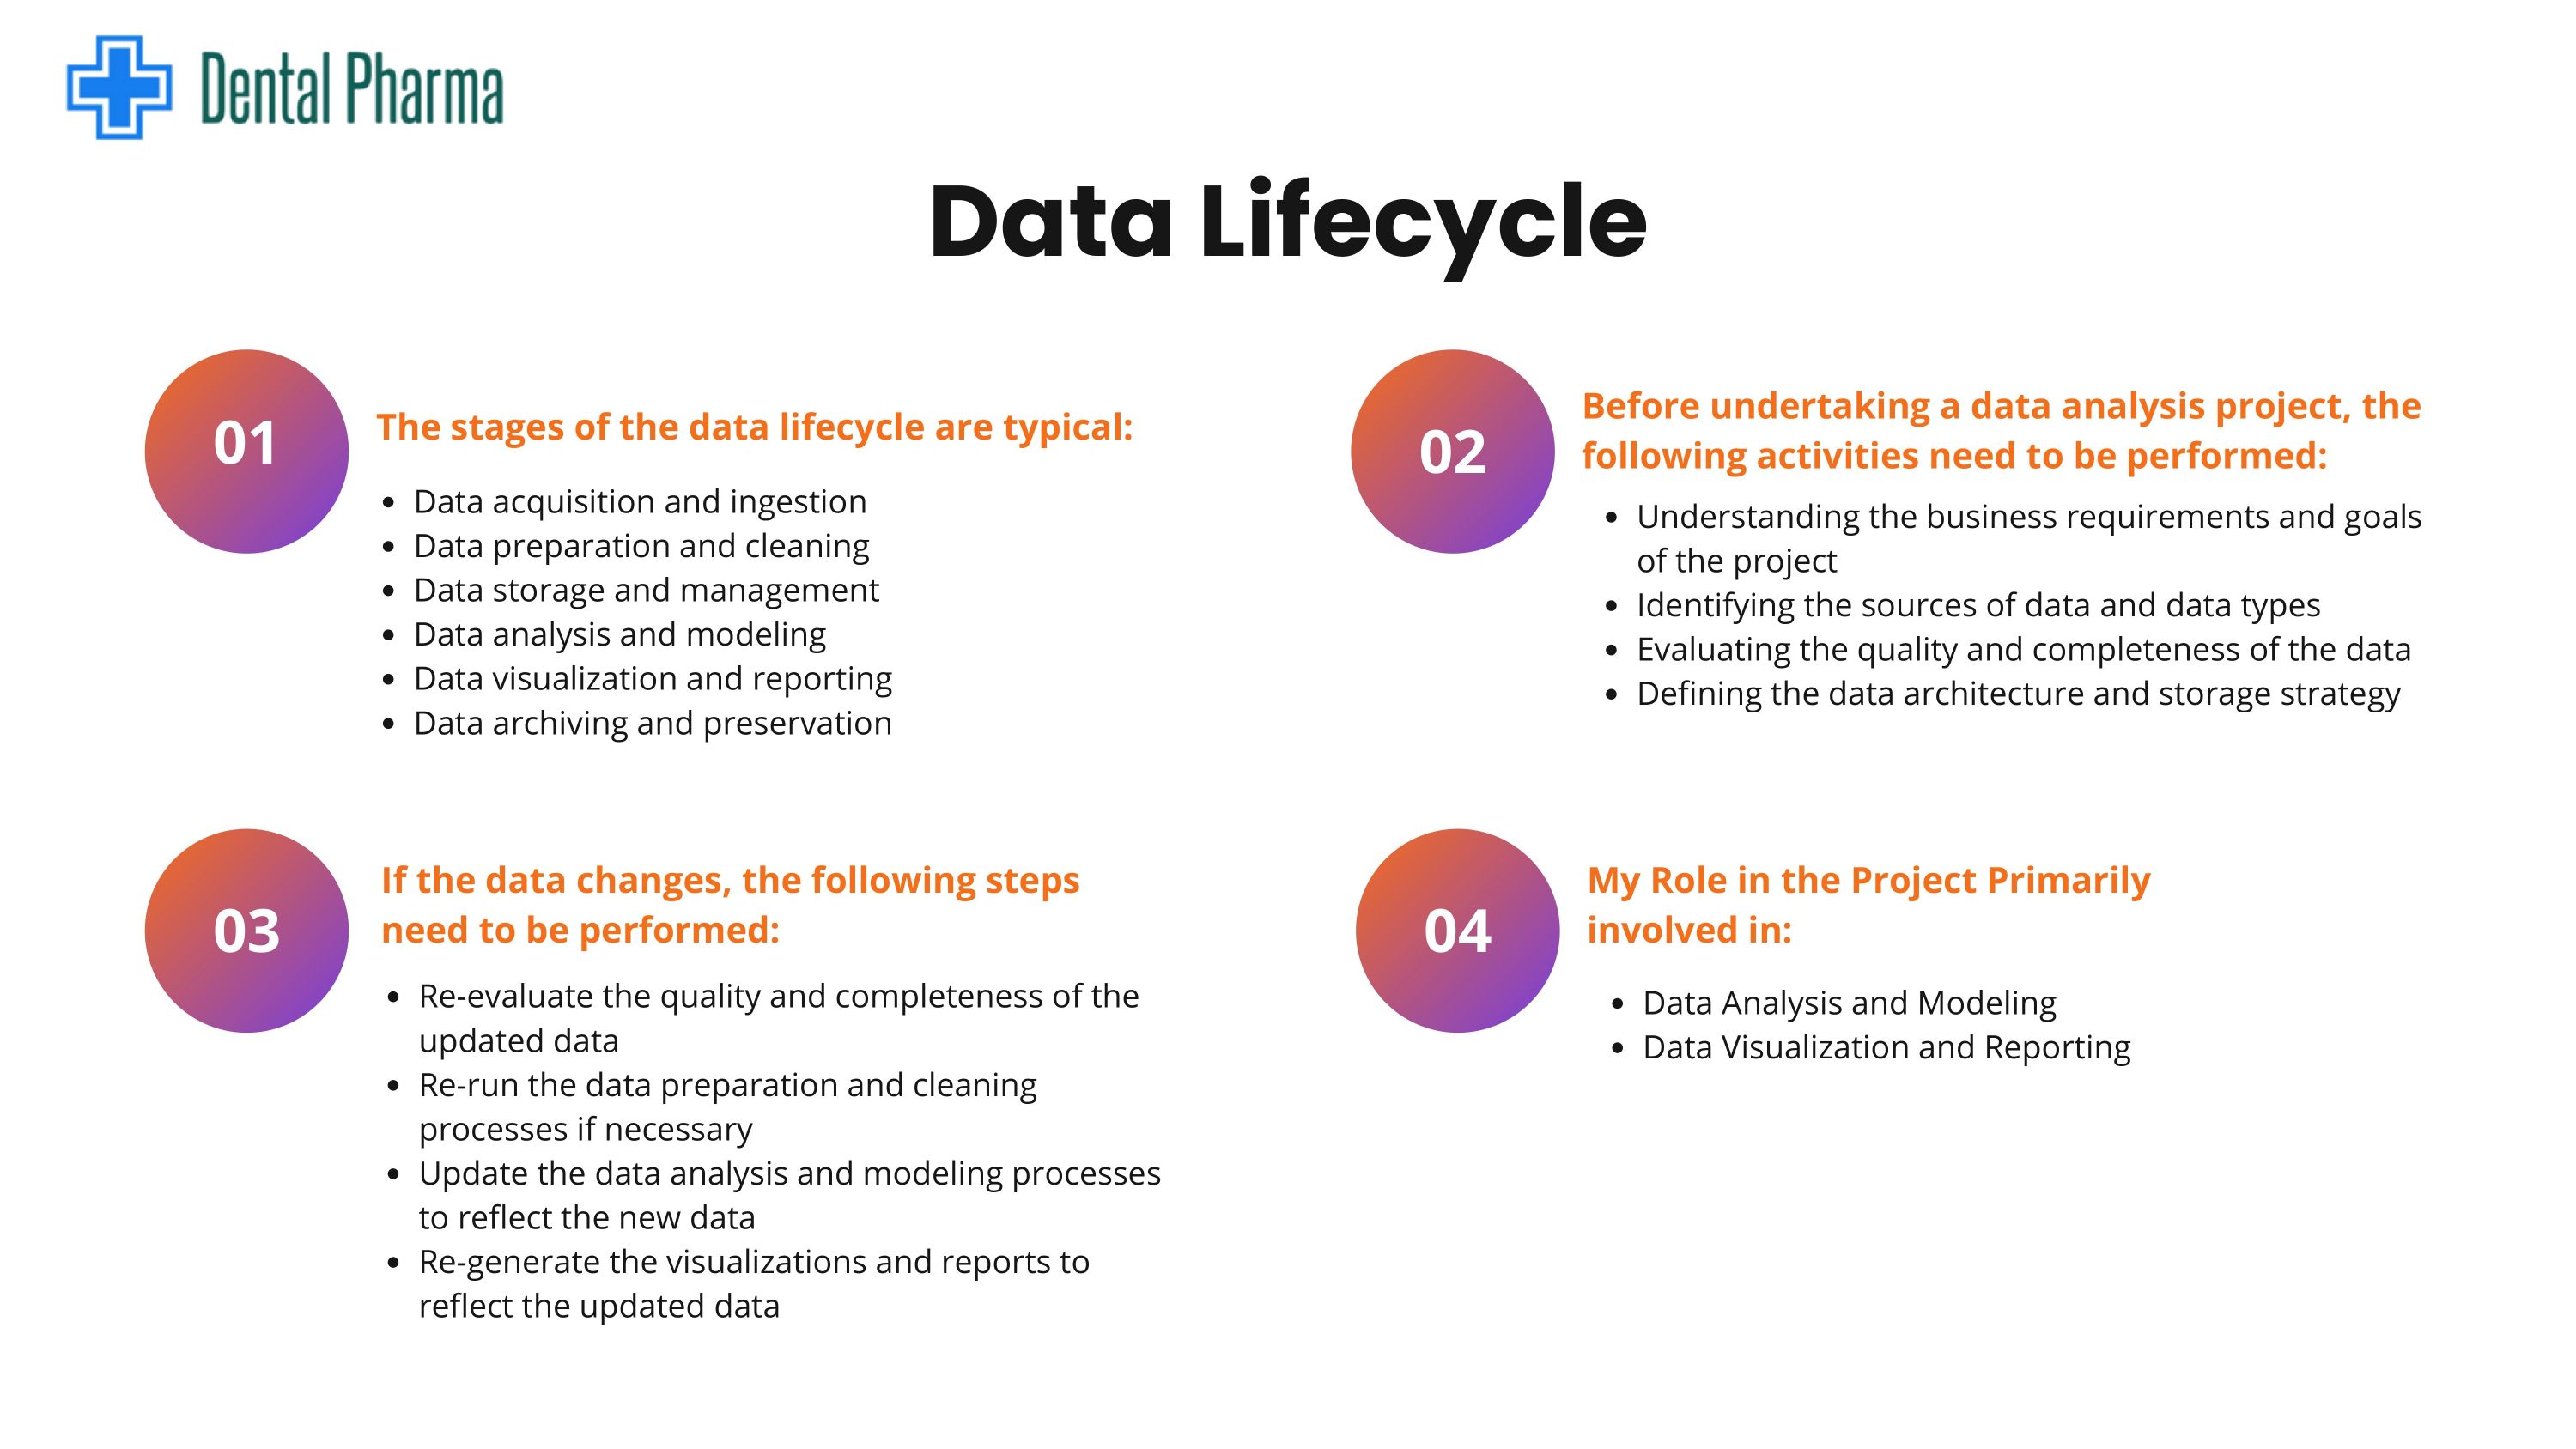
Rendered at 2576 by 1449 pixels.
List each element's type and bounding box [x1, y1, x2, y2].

picture [65, 32, 2422, 1326]
